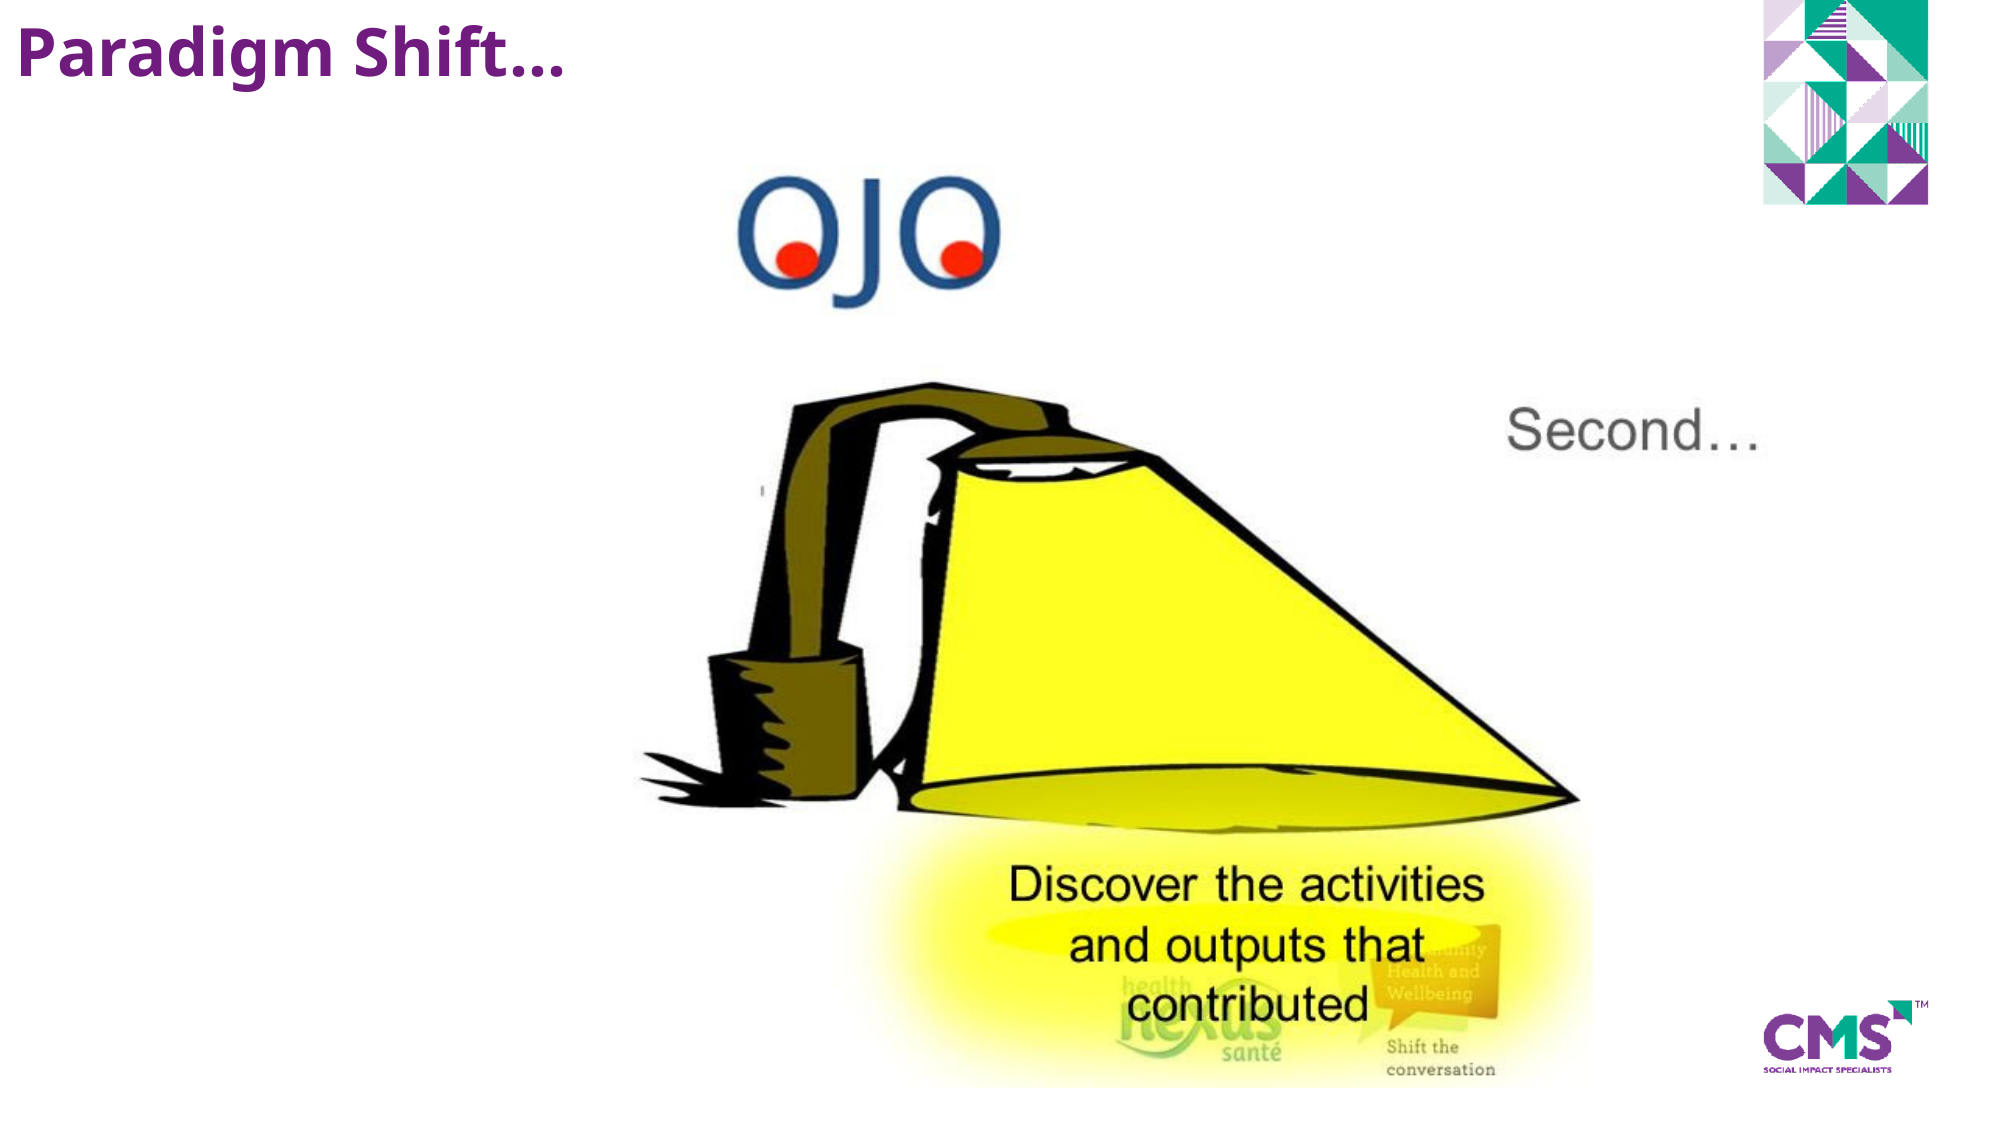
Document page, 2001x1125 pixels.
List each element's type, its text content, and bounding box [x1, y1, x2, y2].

picture [0, 0, 2000, 1125]
text_box Paradigm Shift… [0, 0, 1687, 140]
